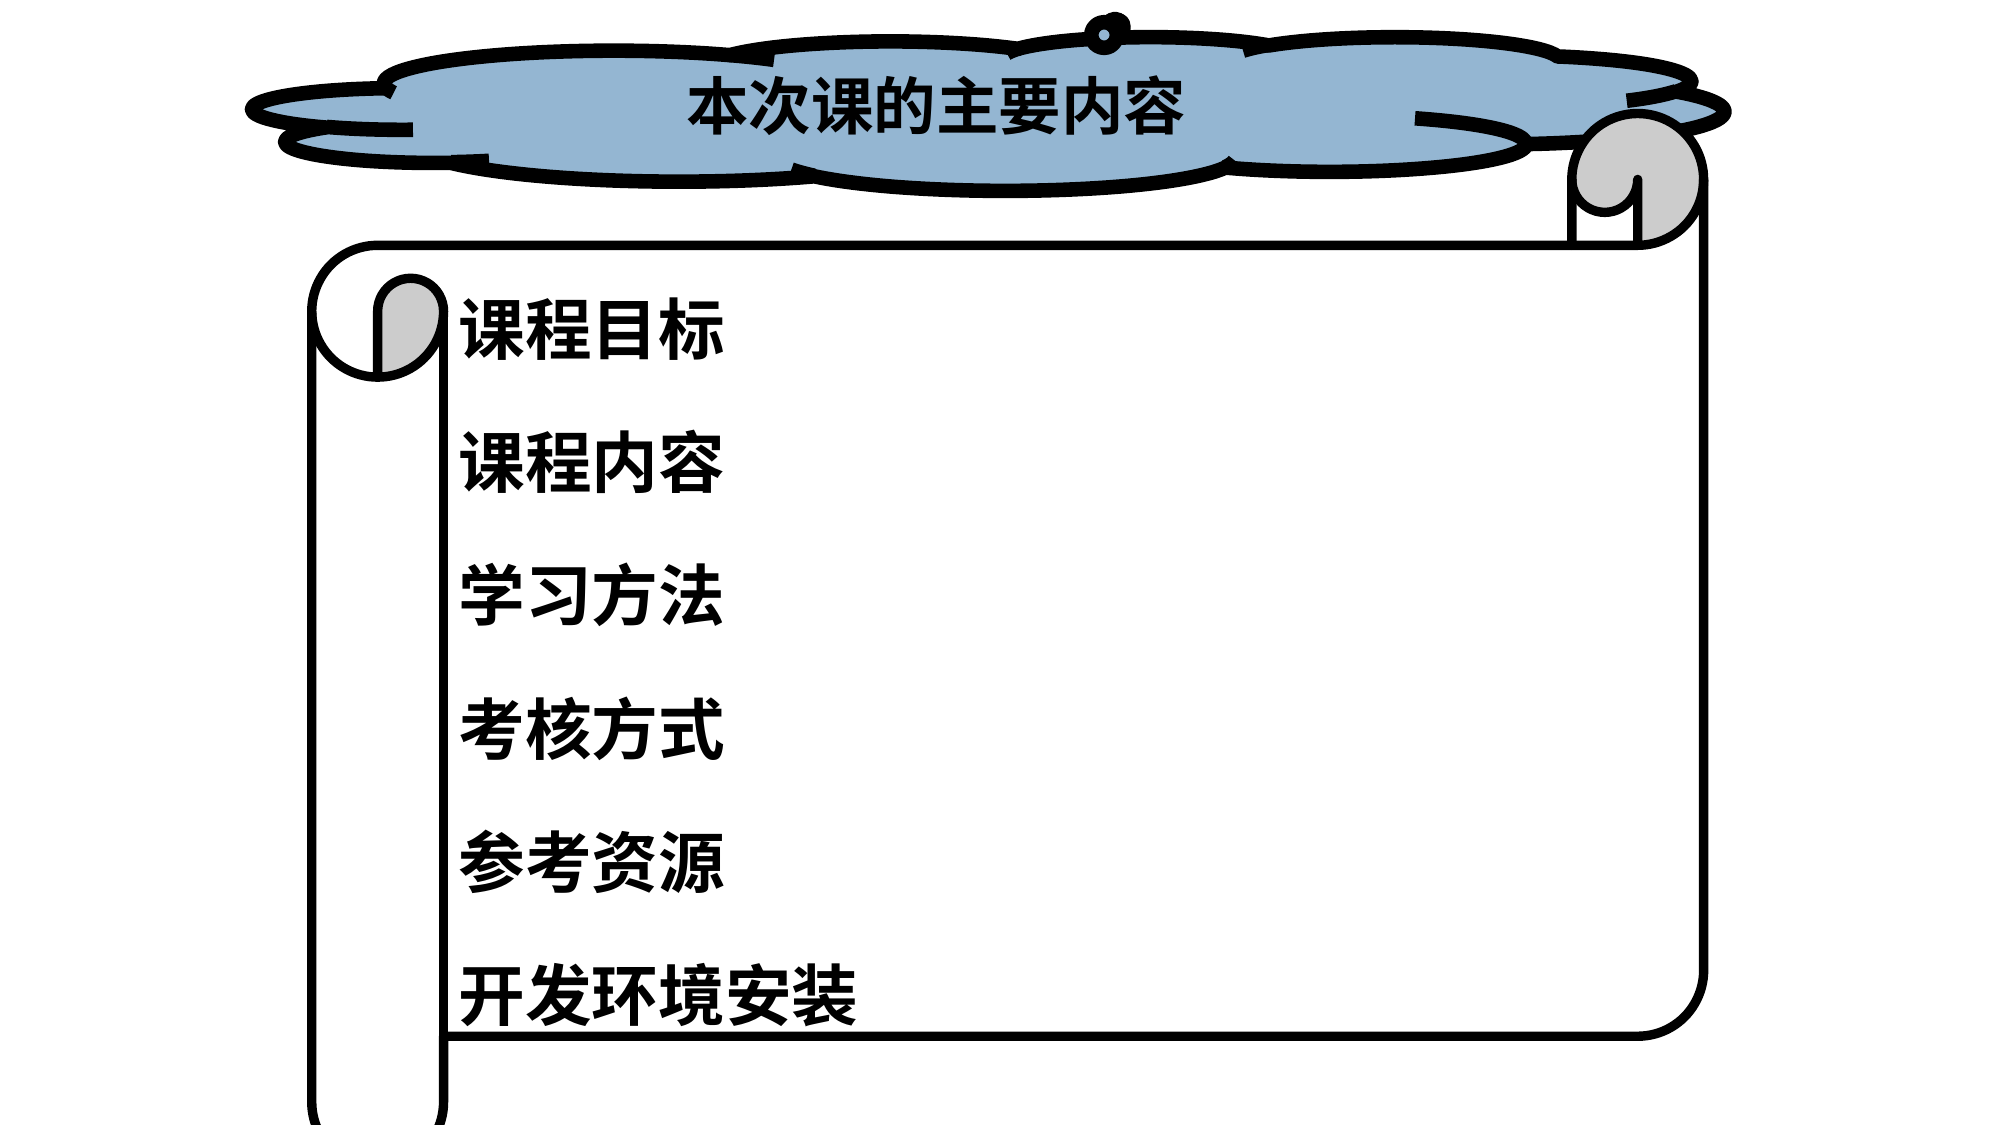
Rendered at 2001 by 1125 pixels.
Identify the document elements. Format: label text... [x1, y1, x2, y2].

text_box 课程目标 课程内容 学习方法 考核方式 参考资源 开发环境安装 [311, 113, 1704, 1125]
text_box 本次课的主要内容 [251, 19, 1725, 191]
